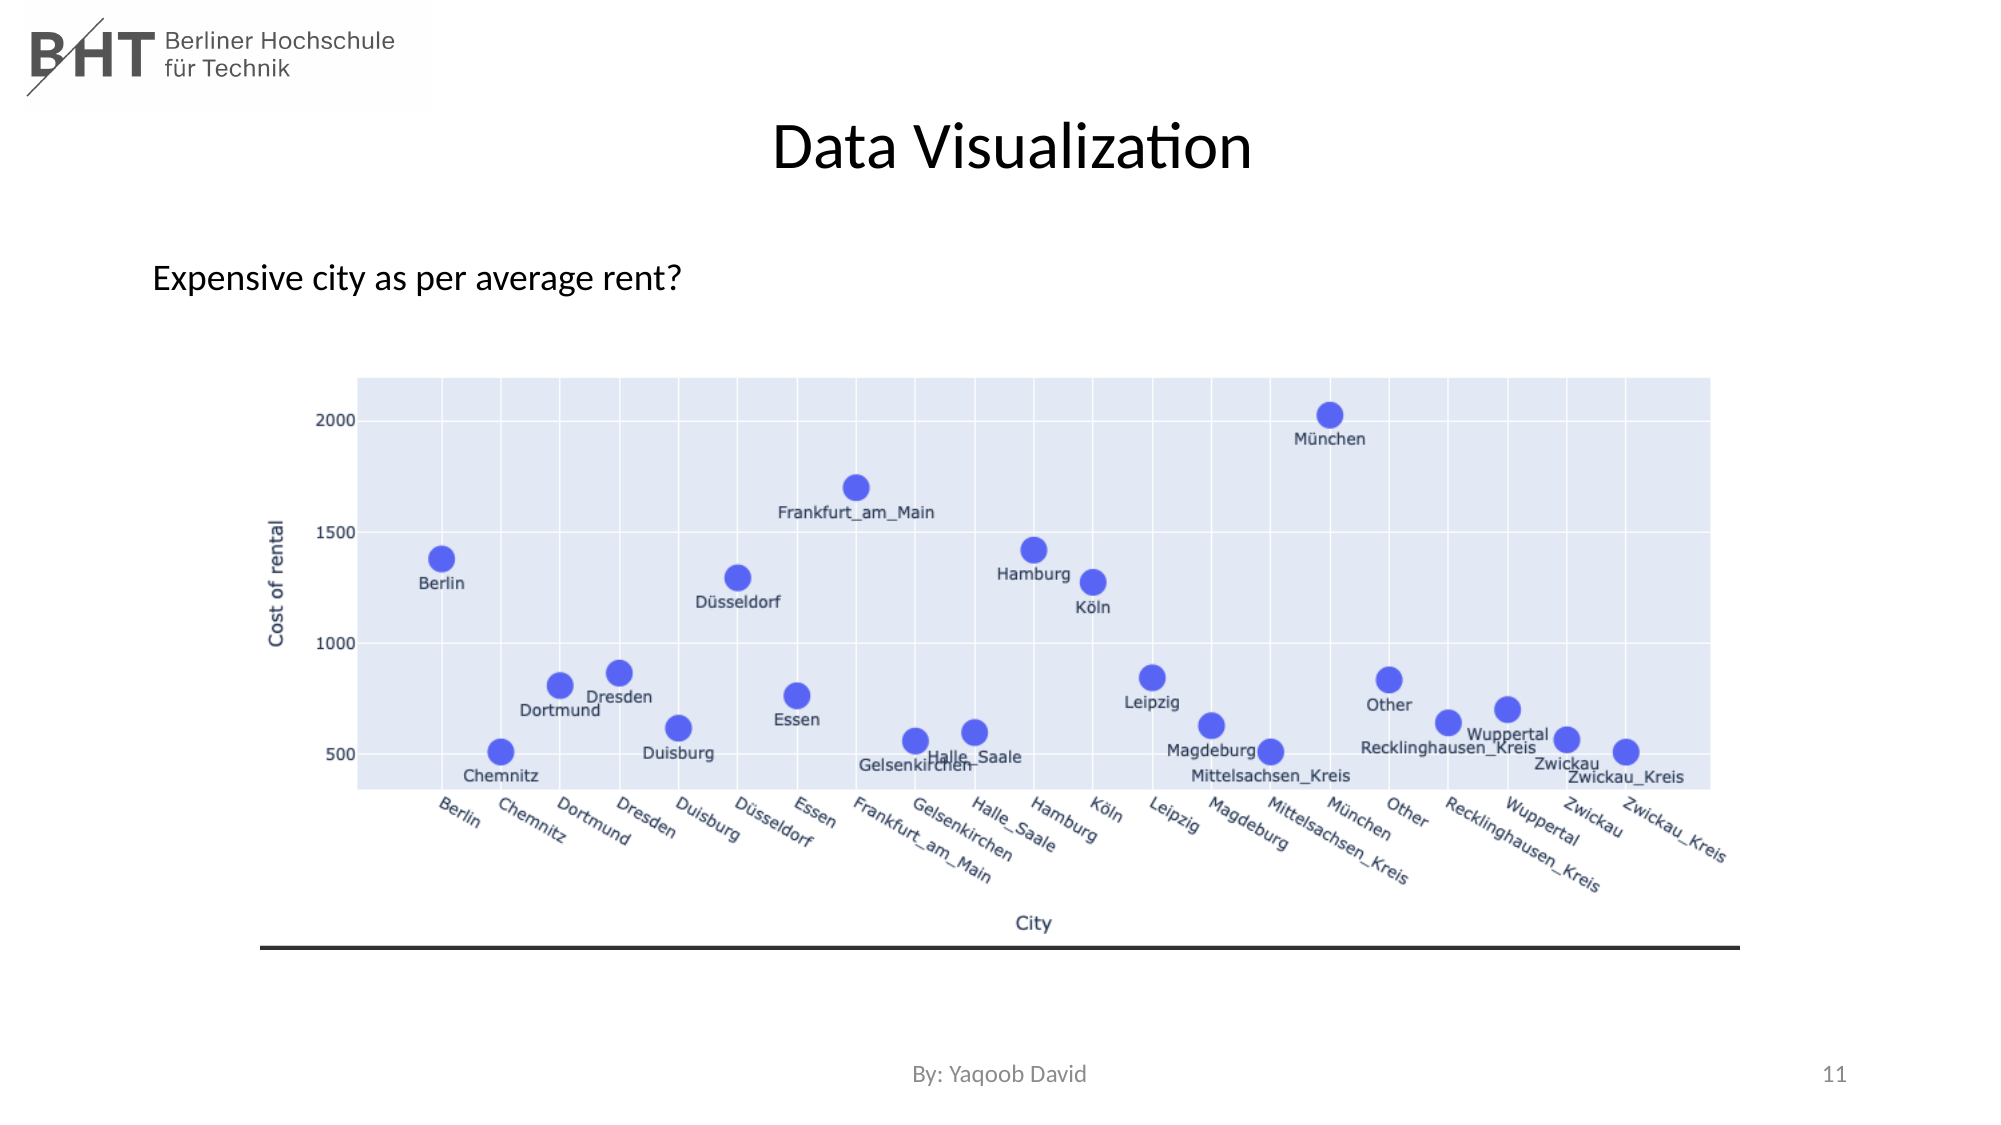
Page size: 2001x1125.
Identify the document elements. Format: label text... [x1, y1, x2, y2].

footer By: Yaqoob David [662, 1042, 1338, 1103]
picture [23, 0, 432, 113]
picture [260, 350, 1740, 950]
text_box Data Visualization [620, 94, 1407, 190]
slide_number 11 [1412, 1042, 1863, 1103]
text_box Expensive city as per average rent? [137, 222, 1863, 756]
